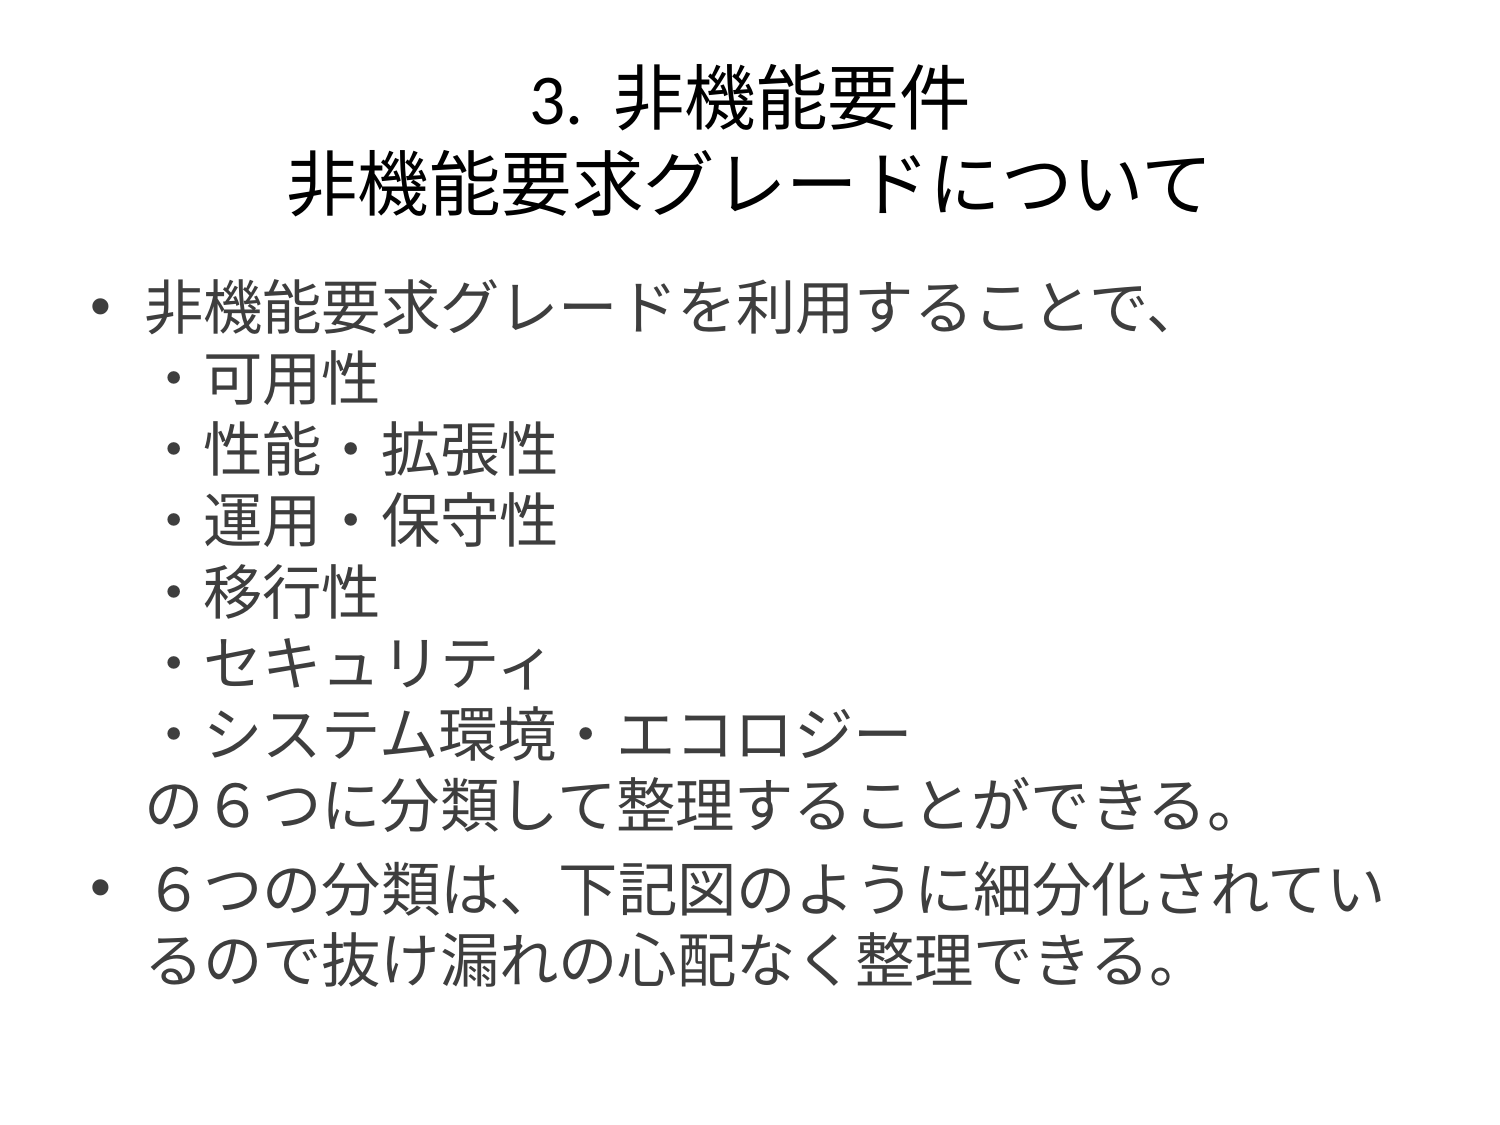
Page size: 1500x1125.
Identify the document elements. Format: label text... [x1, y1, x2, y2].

list 非機能要求グレードを利用することで、 ・可用性 ・性能・拡張性 ・運用・保守性 ・移行性 ・セキュリティ ・システム環境・エコロジー の６つに分類して整理することができる。 ６つの分類は、下記図のように細分化されているので抜け漏れの心配なく整理できる。 [75, 262, 1425, 1005]
title 3. 非機能要件 非機能要求グレードについて [75, 45, 1425, 233]
